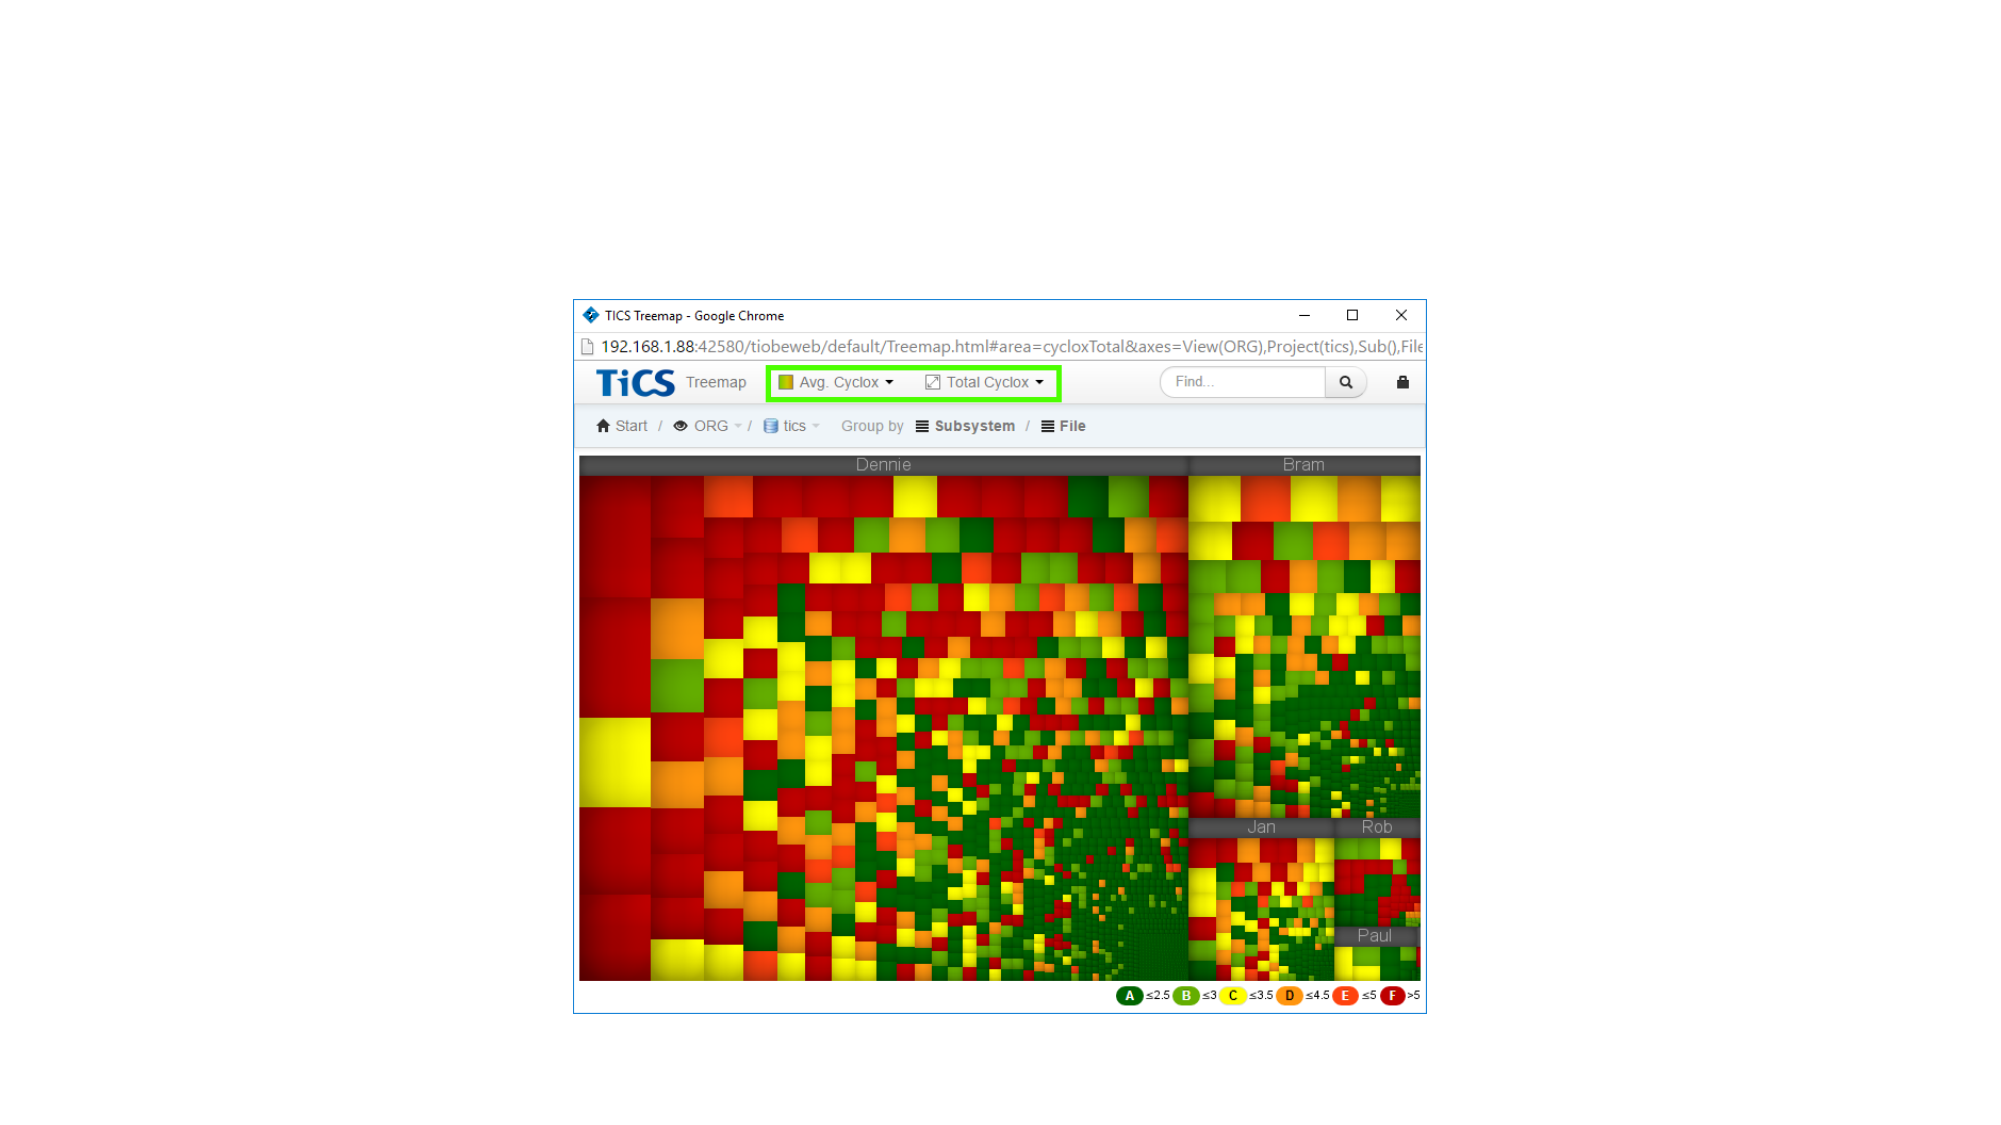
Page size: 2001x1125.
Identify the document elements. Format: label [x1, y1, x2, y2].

list [573, 299, 1427, 1014]
